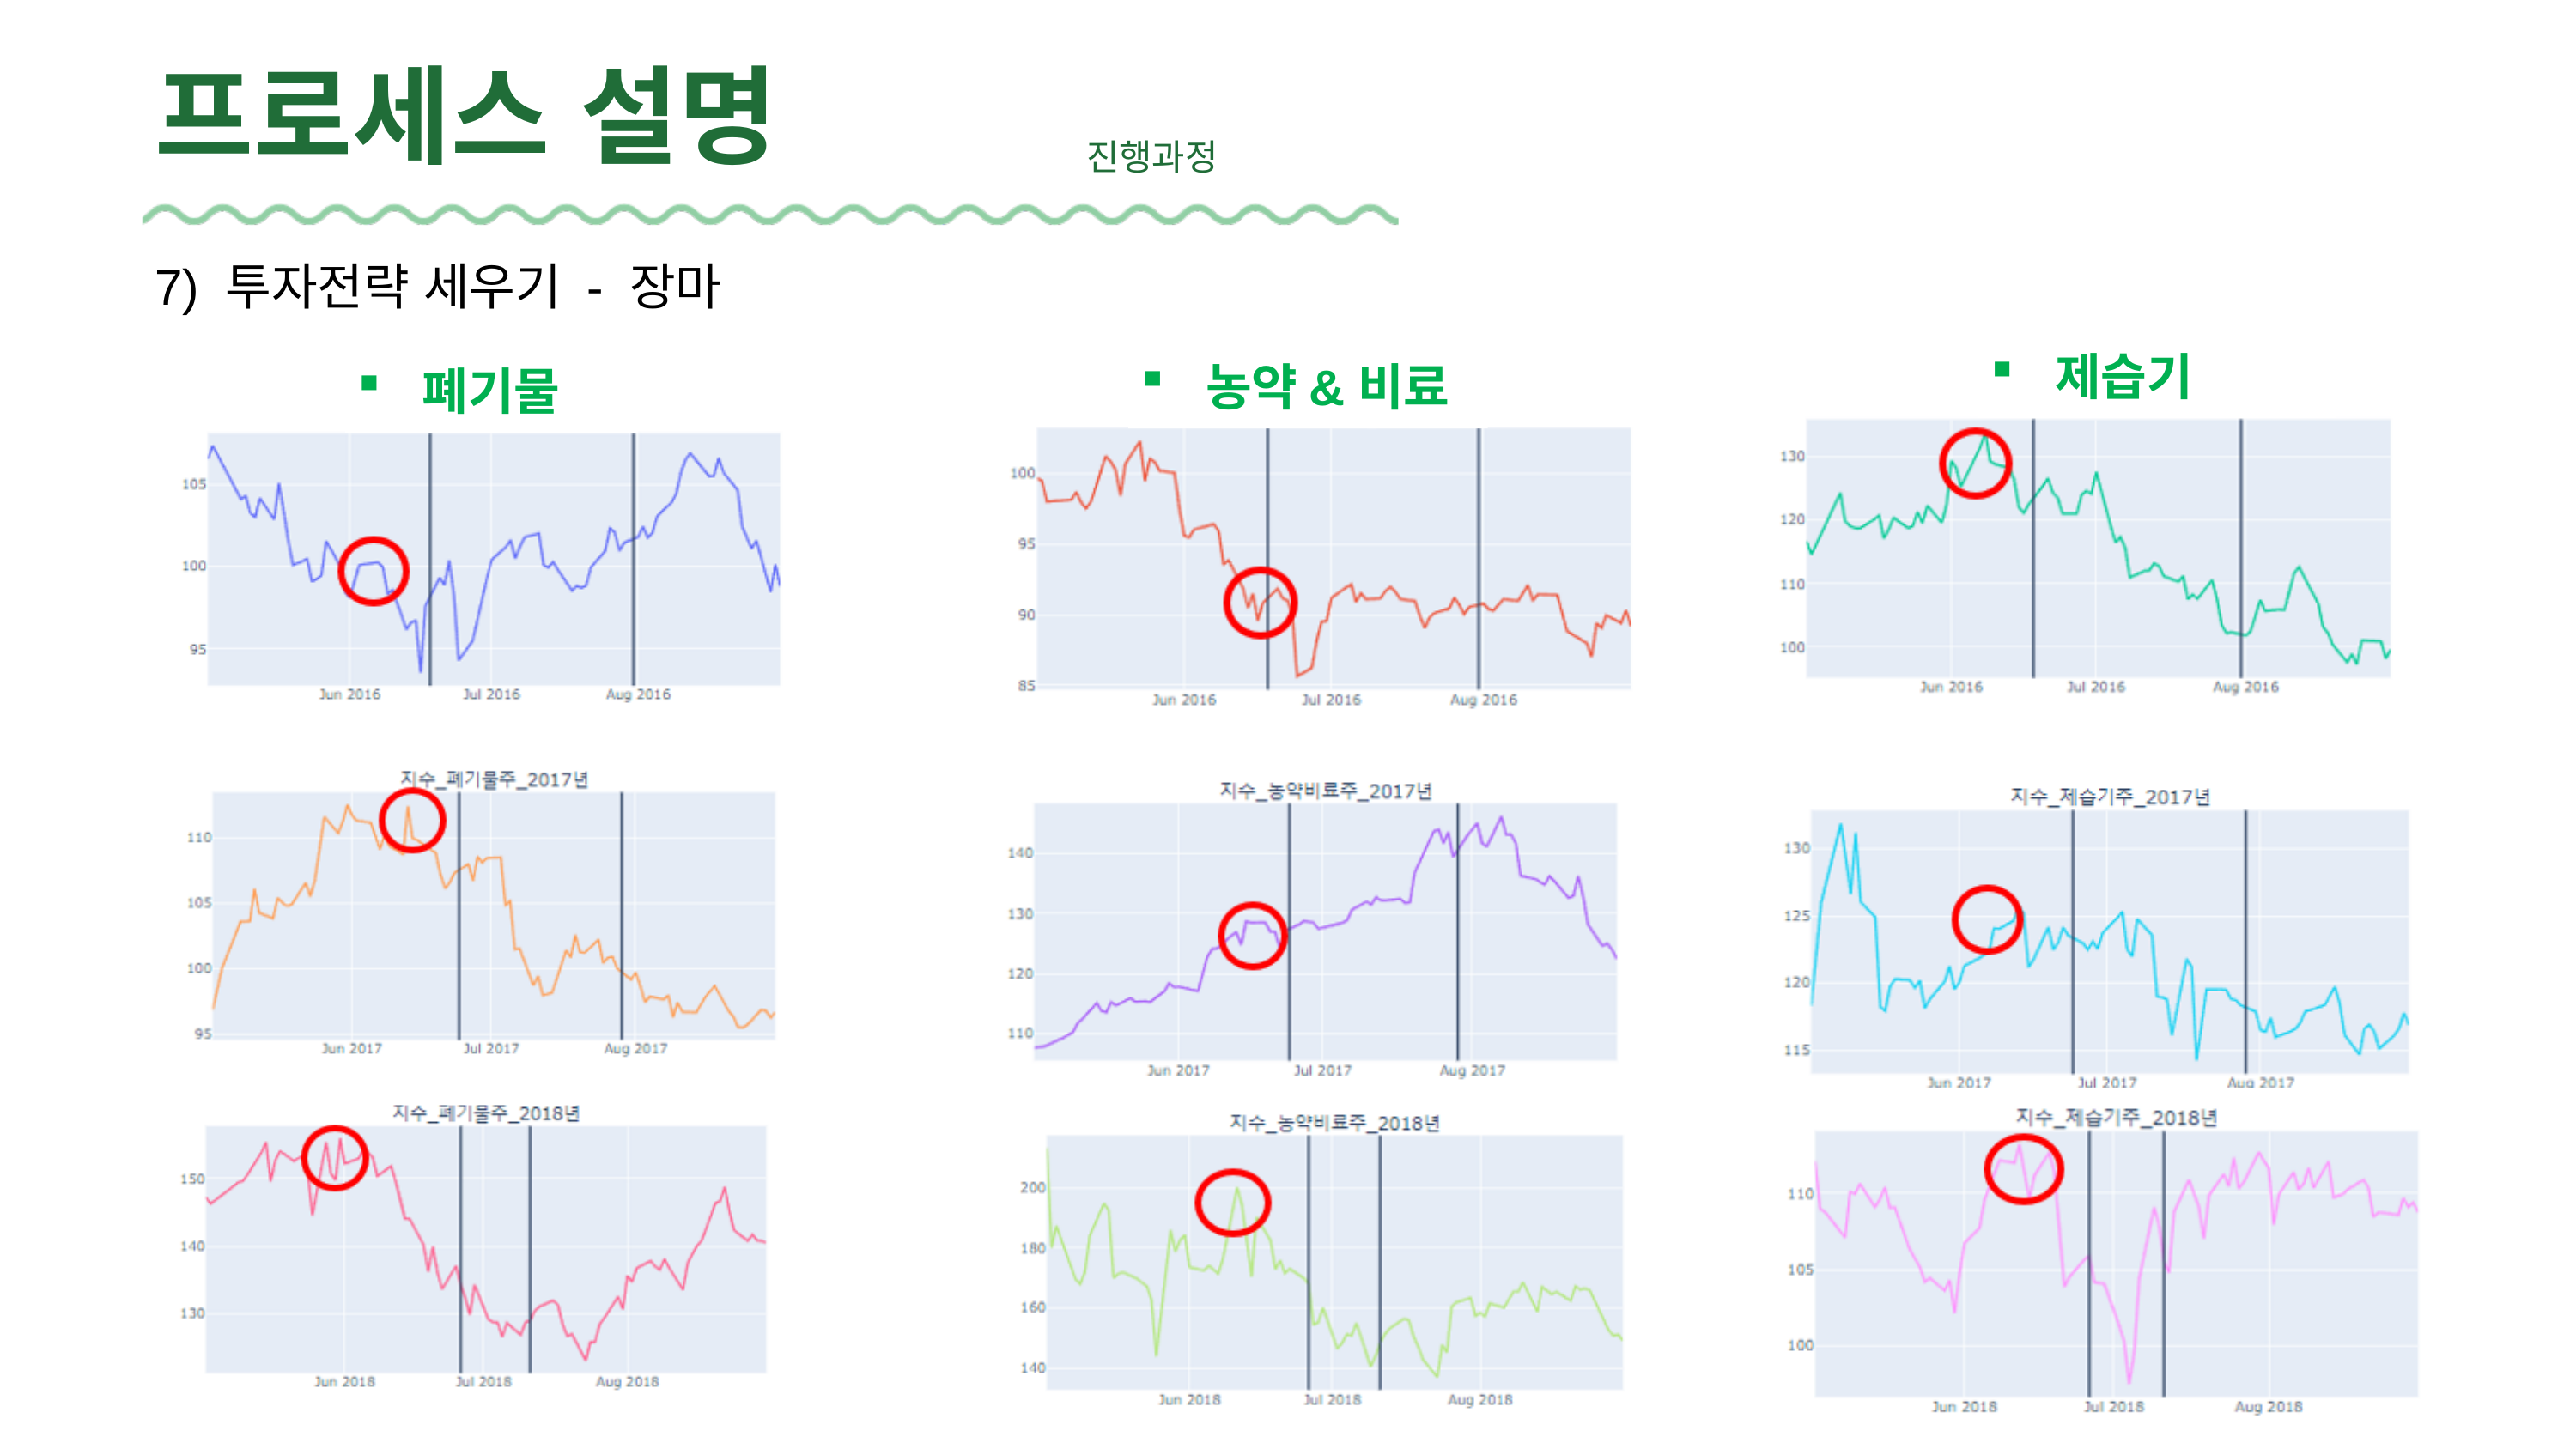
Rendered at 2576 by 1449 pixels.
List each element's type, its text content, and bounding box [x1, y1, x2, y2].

text_box 진행과정 [1073, 128, 1417, 185]
text_box 폐기물 [344, 346, 639, 386]
picture [186, 755, 797, 1076]
picture [999, 387, 1658, 733]
picture [142, 202, 1399, 226]
picture [991, 753, 1671, 1440]
text_box 프로세스 설명 [142, 41, 967, 184]
picture [1757, 370, 2451, 1440]
picture [177, 387, 806, 717]
text_box 7) 투자전략 세우기 - 장마 [142, 242, 967, 329]
picture [161, 1091, 789, 1402]
text_box 농약&비료 [1128, 343, 1488, 385]
text_box 제습기 [1978, 332, 2337, 369]
